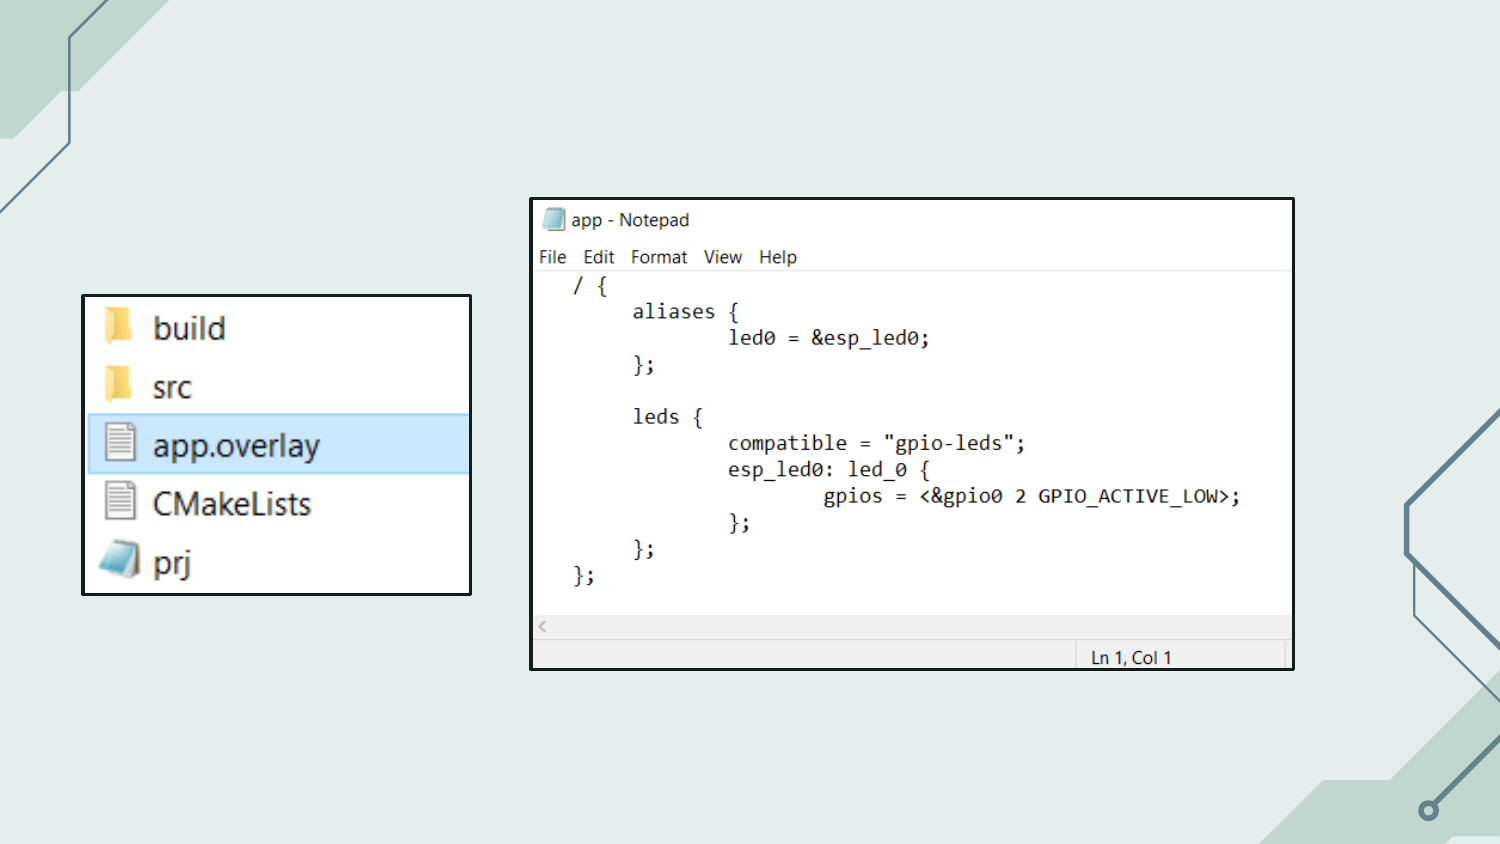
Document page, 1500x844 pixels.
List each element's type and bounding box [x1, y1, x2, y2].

picture [84, 296, 470, 594]
picture [532, 199, 1293, 669]
